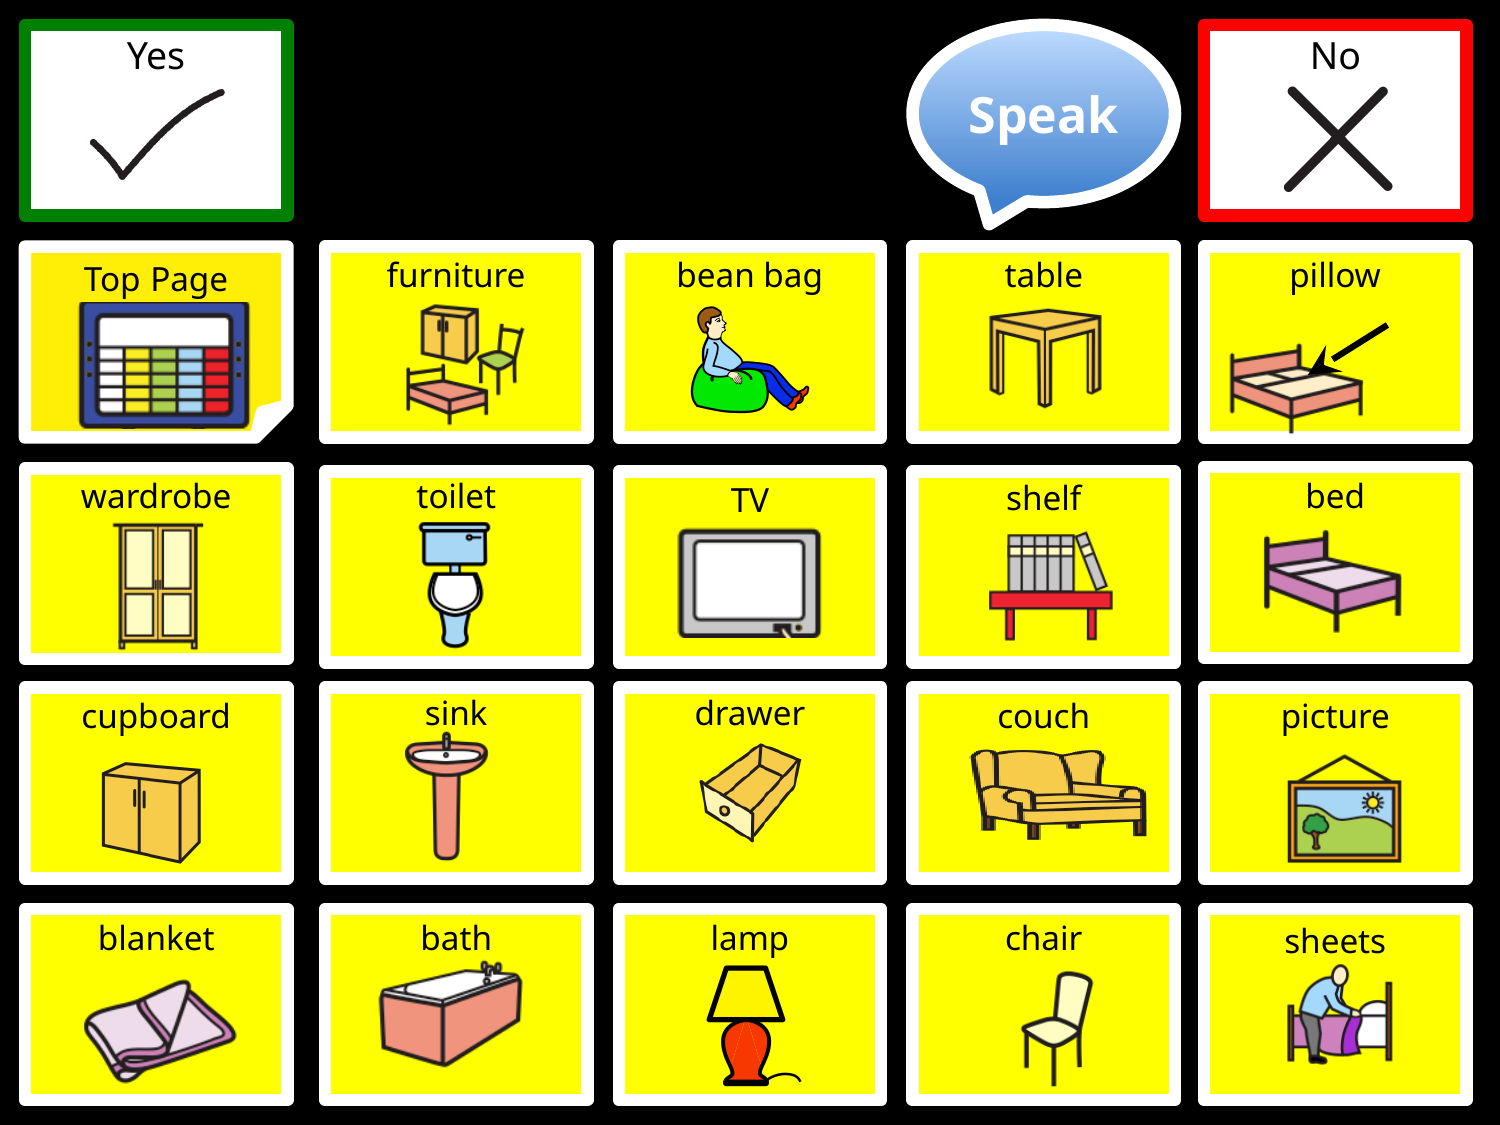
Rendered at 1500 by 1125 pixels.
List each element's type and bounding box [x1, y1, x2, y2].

text_box [24, 909, 288, 1100]
text_box [324, 468, 588, 663]
text_box [618, 909, 882, 1100]
picture [1274, 739, 1414, 879]
text_box [1204, 909, 1467, 1100]
picture [1274, 949, 1405, 1080]
picture [680, 962, 808, 1090]
text_box [1204, 467, 1467, 658]
text_box [24, 24, 288, 216]
text_box [324, 909, 588, 1100]
text_box [912, 687, 1175, 879]
text_box [1204, 246, 1467, 438]
text_box [324, 246, 588, 438]
picture [87, 749, 213, 876]
text_box [24, 468, 288, 660]
picture [1249, 499, 1417, 667]
text_box [912, 469, 1175, 663]
text_box [618, 471, 882, 663]
picture [74, 53, 238, 216]
picture [87, 515, 230, 659]
picture [392, 292, 538, 438]
picture [690, 732, 810, 852]
picture [62, 301, 267, 429]
picture [990, 962, 1126, 1098]
picture [1274, 74, 1403, 203]
text_box [912, 246, 1175, 438]
picture [374, 724, 519, 869]
text_box [912, 909, 1175, 1100]
text_box [24, 246, 288, 438]
picture [978, 291, 1113, 426]
picture [1220, 312, 1375, 468]
text_box [618, 246, 882, 438]
picture [686, 298, 814, 426]
picture [74, 946, 246, 1118]
picture [381, 512, 528, 659]
text_box [24, 687, 288, 879]
text_box [1204, 687, 1467, 879]
text_box [324, 684, 588, 879]
text_box [618, 684, 882, 879]
picture [364, 926, 538, 1101]
picture [978, 515, 1123, 660]
text_box [1204, 24, 1467, 216]
picture [944, 742, 1176, 846]
picture [649, 515, 857, 638]
